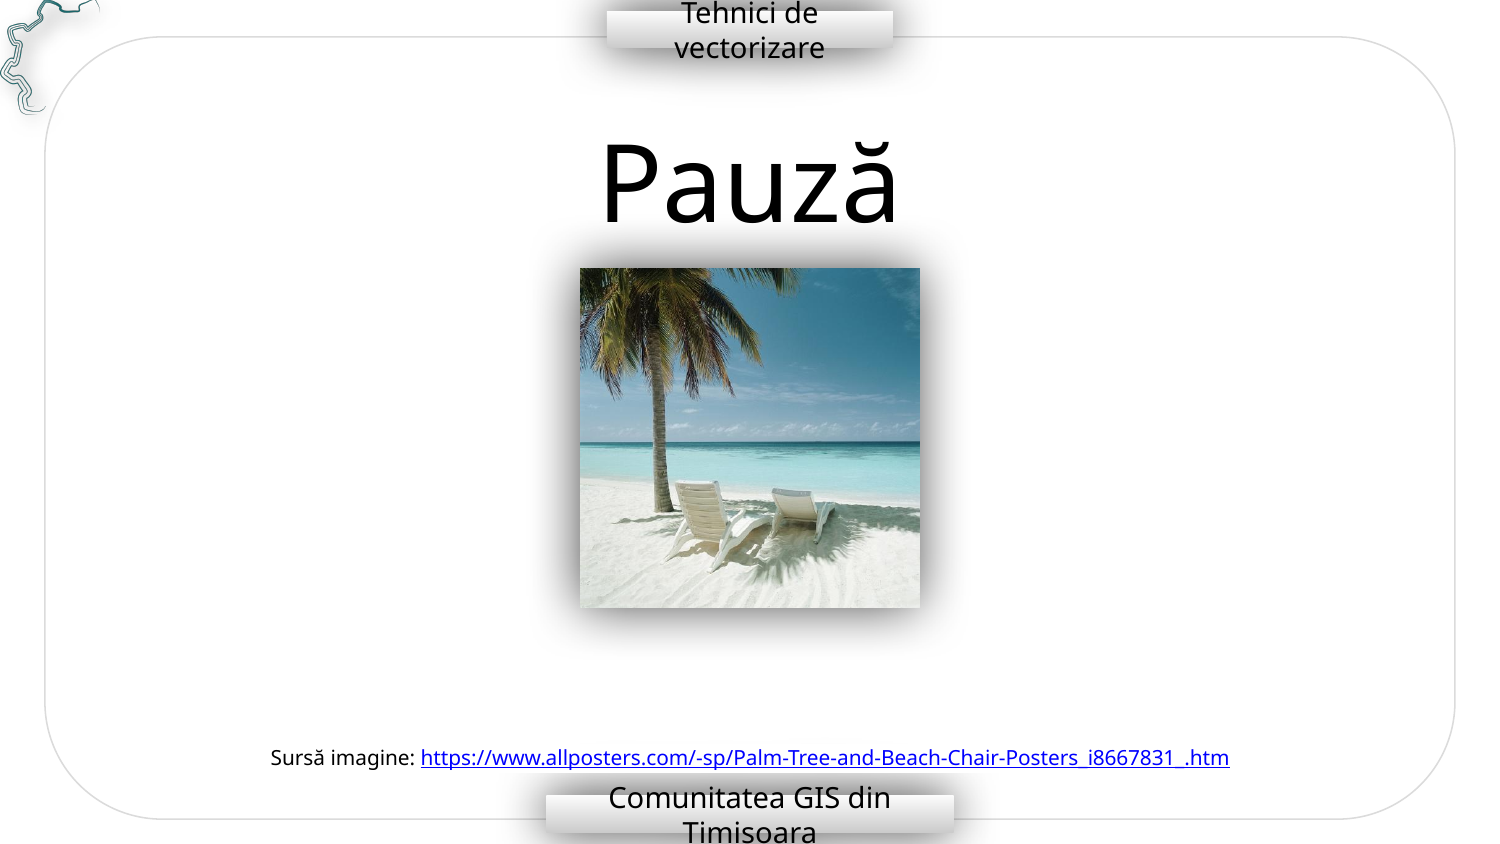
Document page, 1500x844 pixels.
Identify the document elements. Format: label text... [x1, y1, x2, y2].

picture [580, 268, 920, 608]
text_box Pauză [247, 122, 1253, 236]
picture [0, 0, 100, 115]
text_box [44, 36, 1455, 820]
text_box Tehnici de vectorizare [606, 11, 893, 48]
text_box Comunitatea GIS din Timișoara [546, 795, 954, 833]
text_box Sursă imagine: https://www.allposters.com/-sp/Palm-Tree-and-Beach-Chair-Posters_i8667831_.htm [203, 743, 1297, 773]
